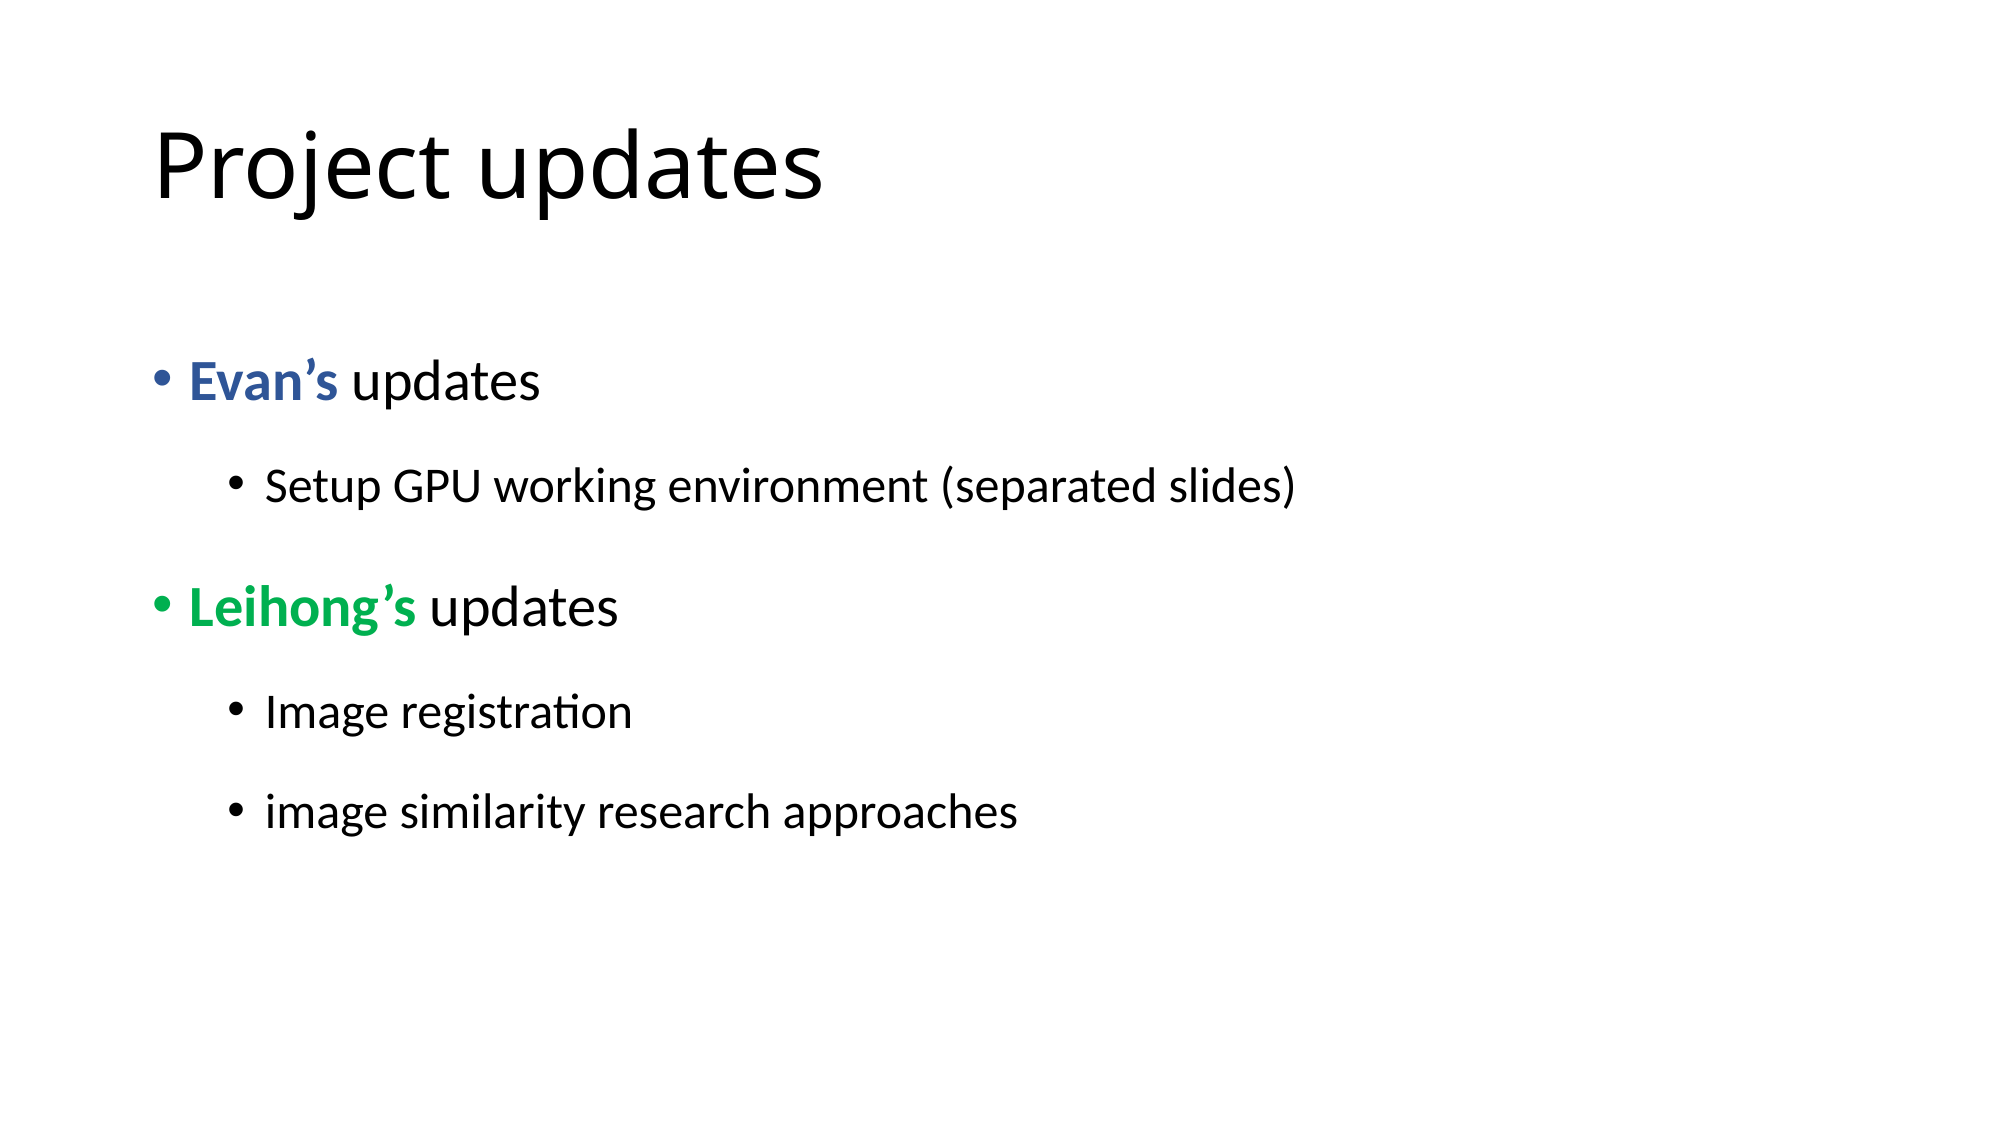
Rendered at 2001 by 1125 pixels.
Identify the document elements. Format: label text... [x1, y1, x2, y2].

title Project updates [137, 59, 1863, 278]
list Evan’s updates Setup GPU working environment (separated slides) Leihong’s updates Image registration image similarity research approaches [137, 299, 1863, 1014]
